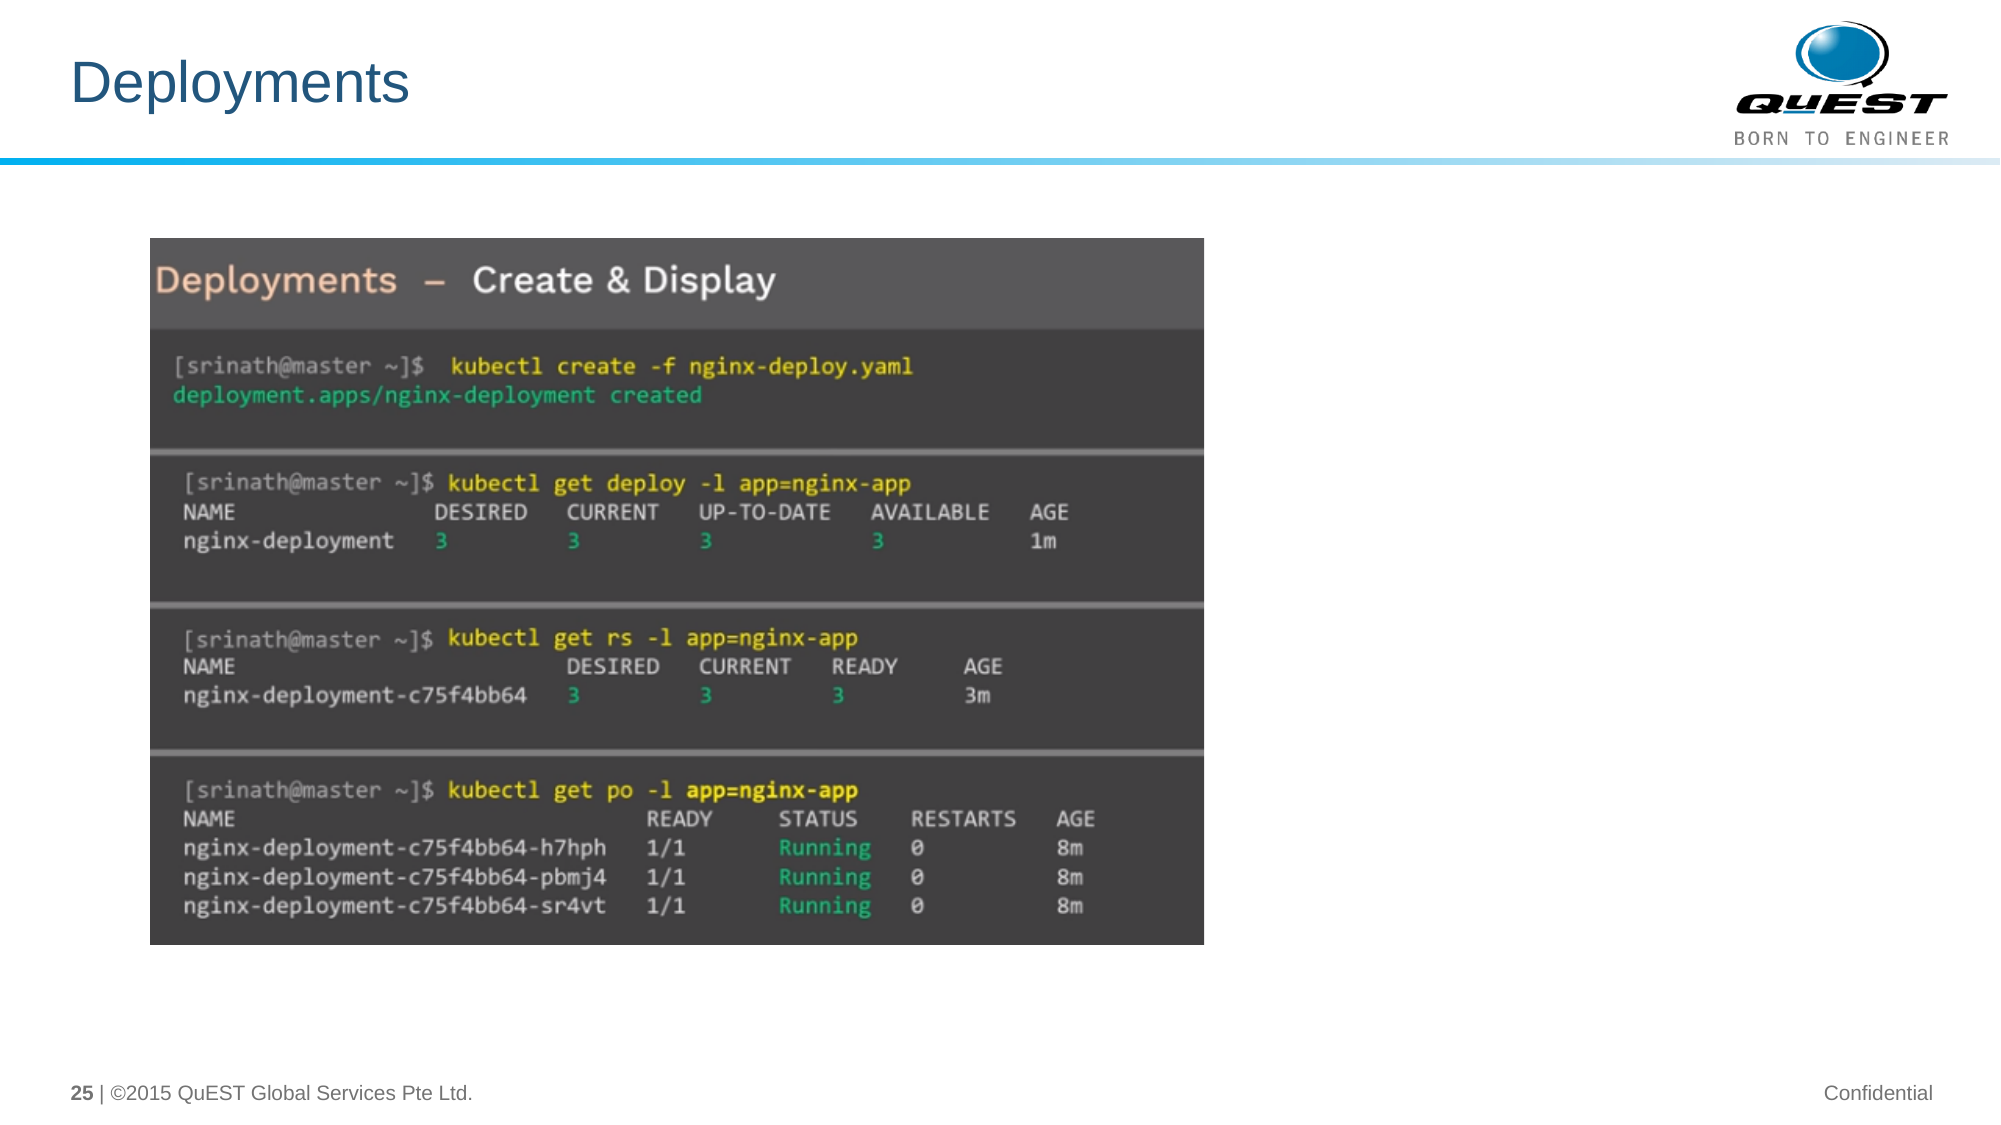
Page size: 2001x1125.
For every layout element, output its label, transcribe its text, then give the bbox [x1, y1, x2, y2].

title Deployments [55, 19, 1592, 139]
picture [149, 238, 1205, 945]
picture [1735, 21, 1948, 145]
